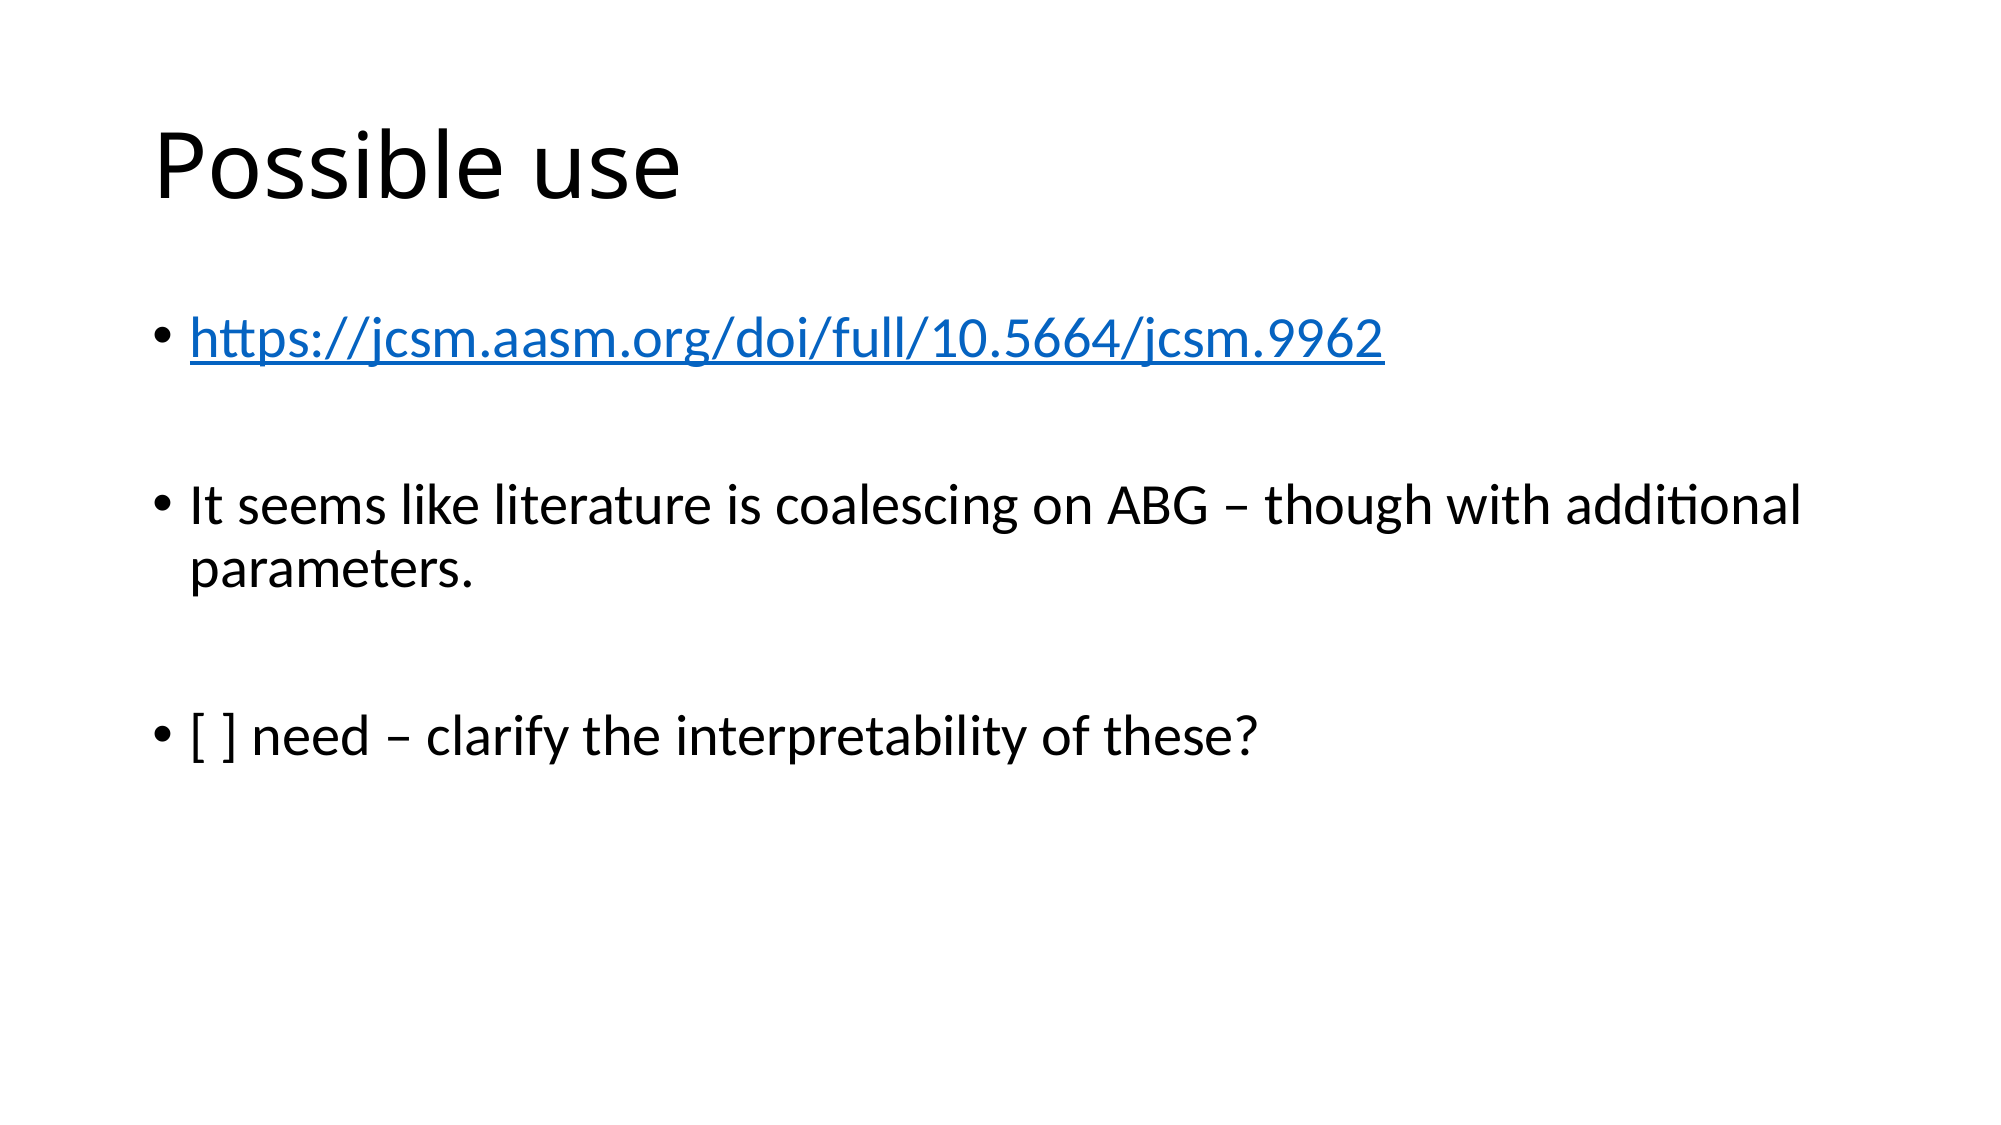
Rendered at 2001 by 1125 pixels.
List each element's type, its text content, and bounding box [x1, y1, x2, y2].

title Possible use [137, 59, 1863, 278]
list https://jcsm.aasm.org/doi/full/10.5664/jcsm.9962 It seems like literature is coalescing on ABG – though with additional parameters. [ ] need – clarify the interpretability of these? [137, 299, 1863, 1014]
